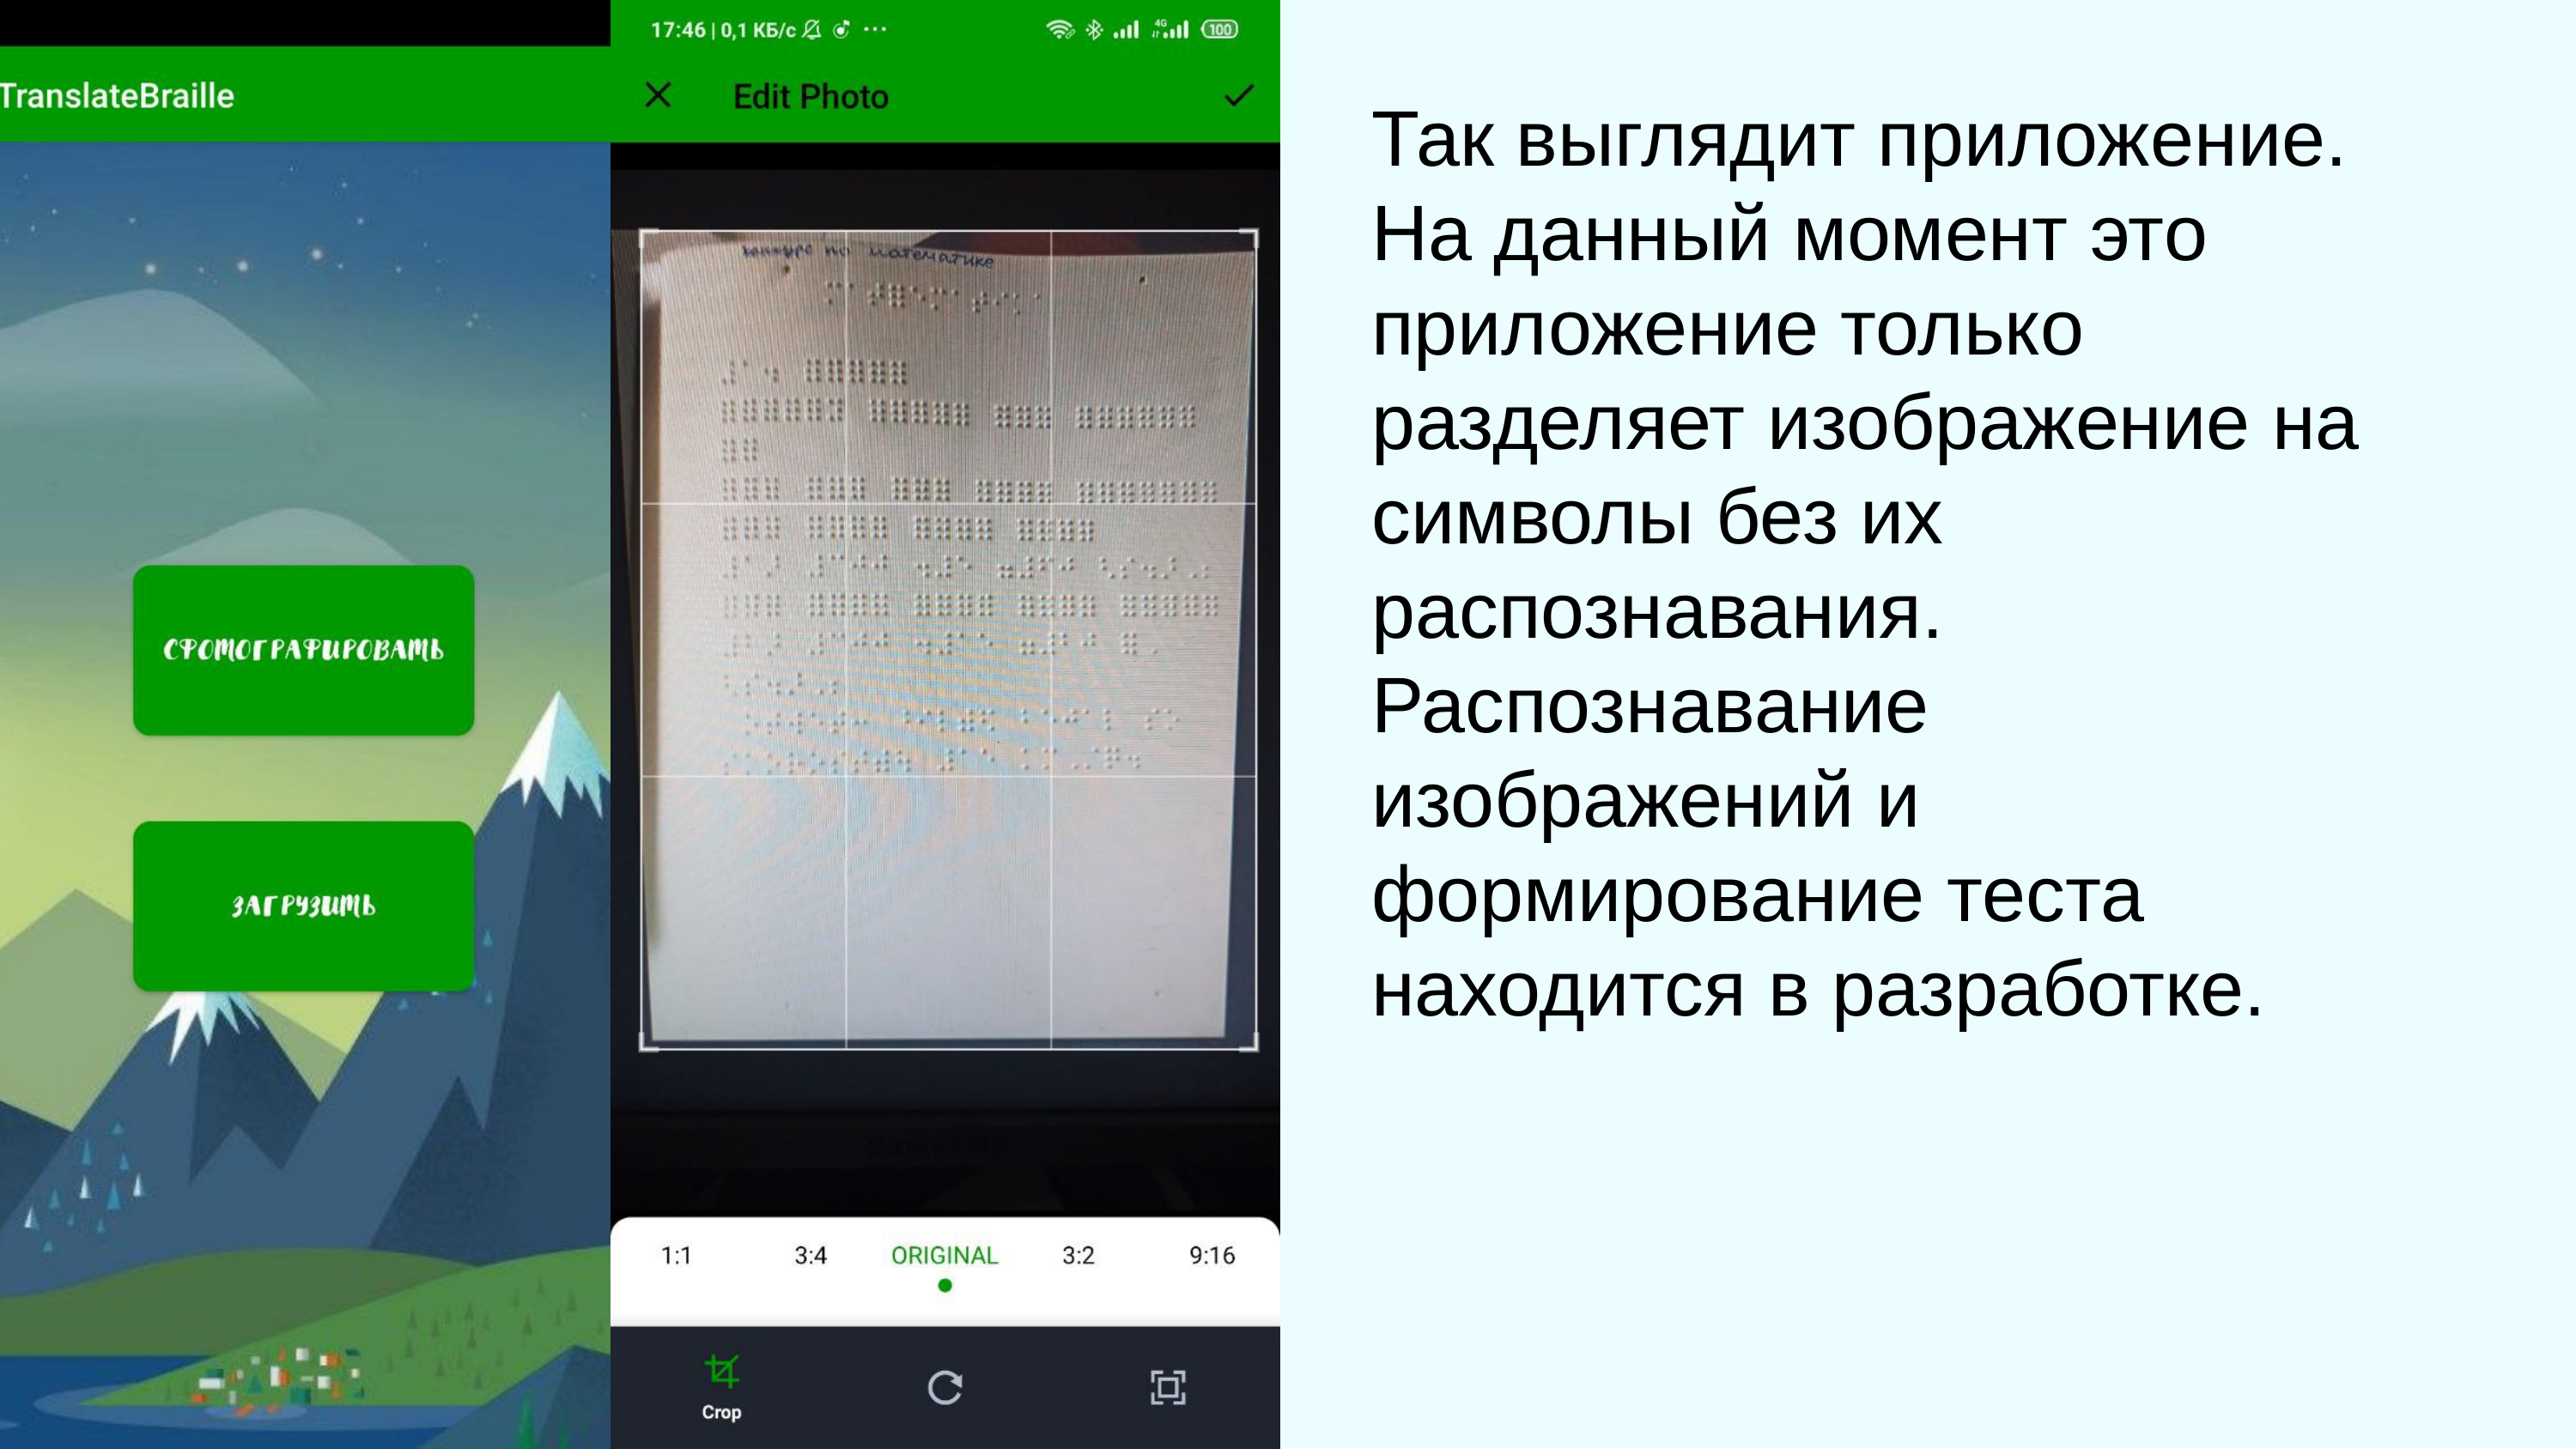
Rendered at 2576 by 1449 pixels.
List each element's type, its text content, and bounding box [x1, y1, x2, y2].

picture [0, 0, 1280, 1449]
text_box Так выглядит приложение. На данный момент это приложение только разделяет изображение на символы без их распознавания. Распознавание изображений и формирование теста находится в разработке. [1358, 81, 2445, 974]
